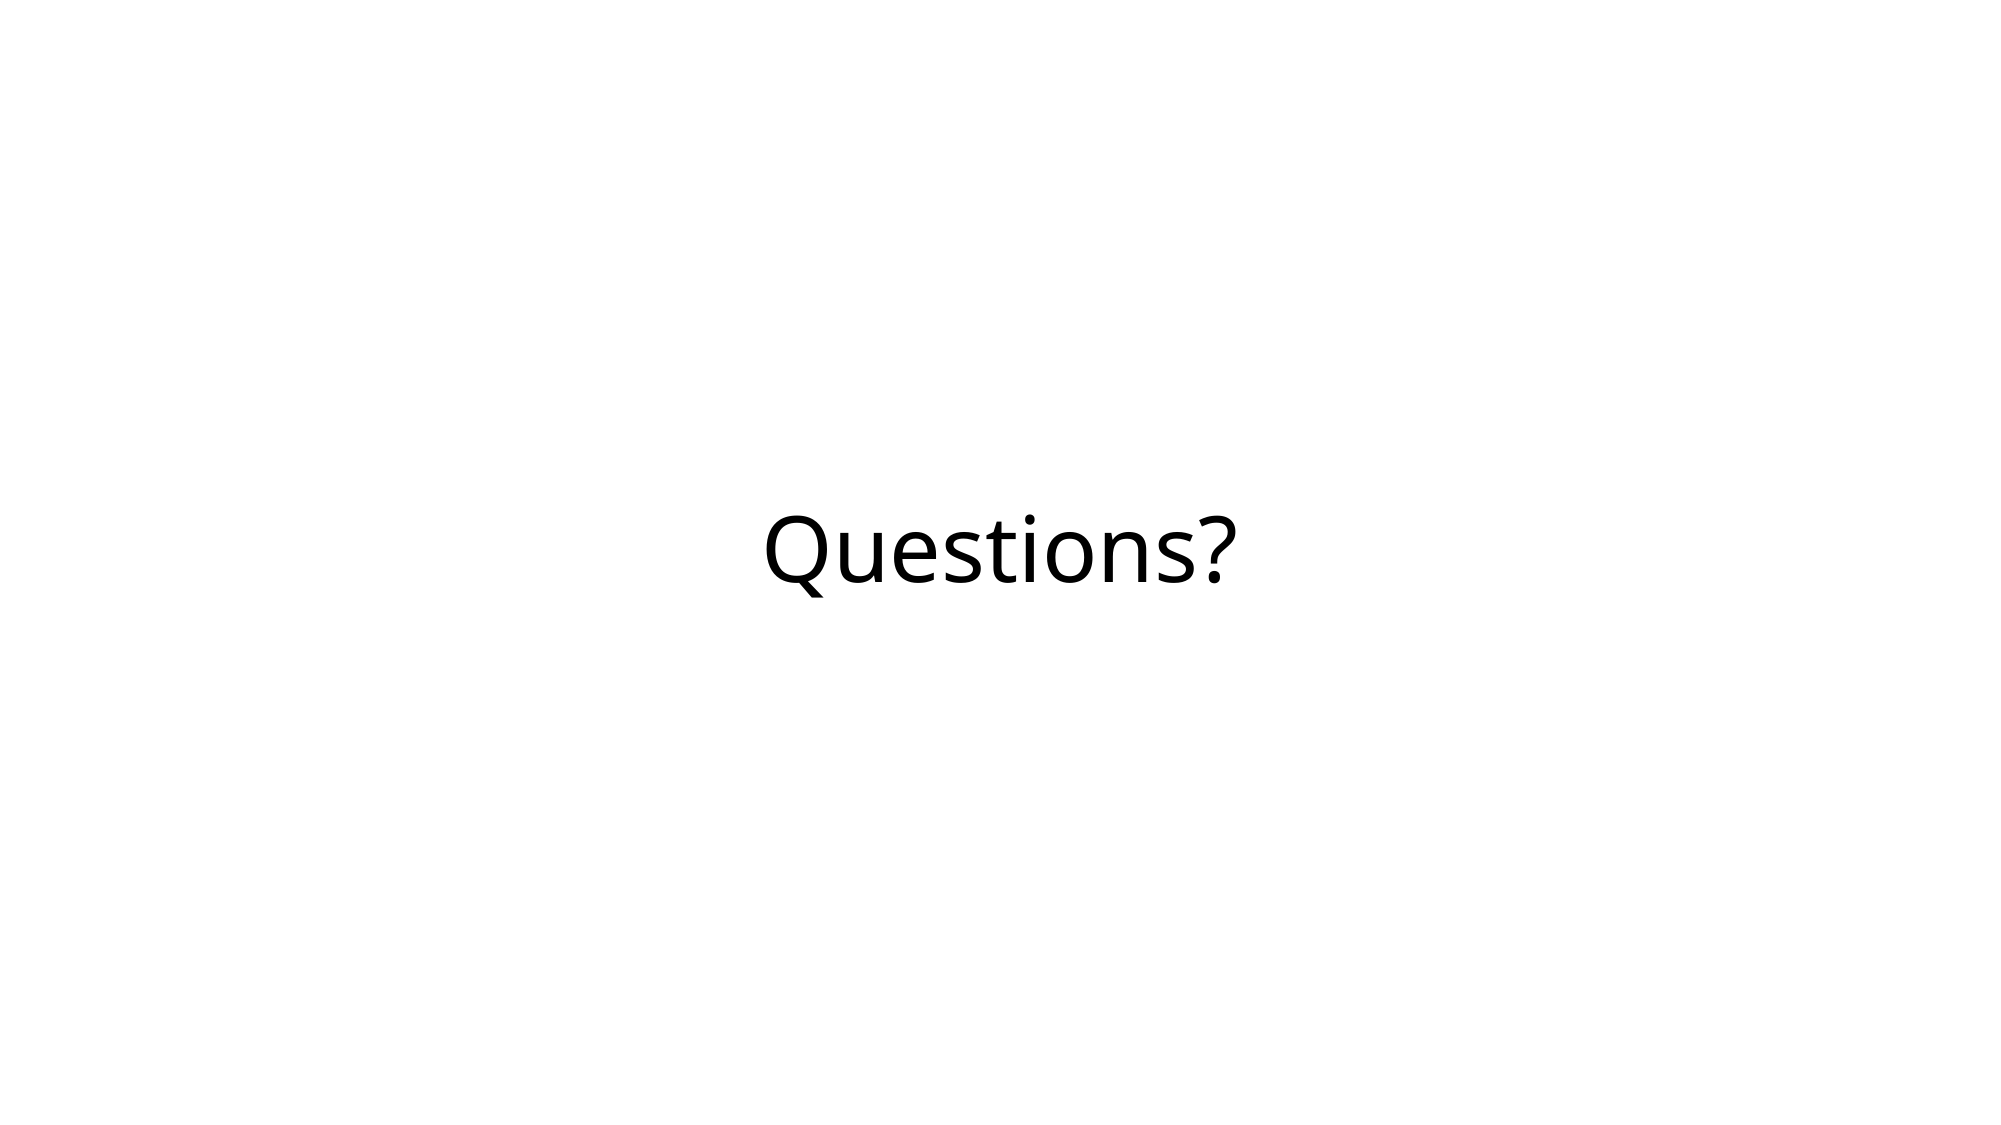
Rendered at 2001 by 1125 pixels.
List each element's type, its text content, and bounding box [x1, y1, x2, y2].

title Questions? [137, 59, 1863, 1047]
